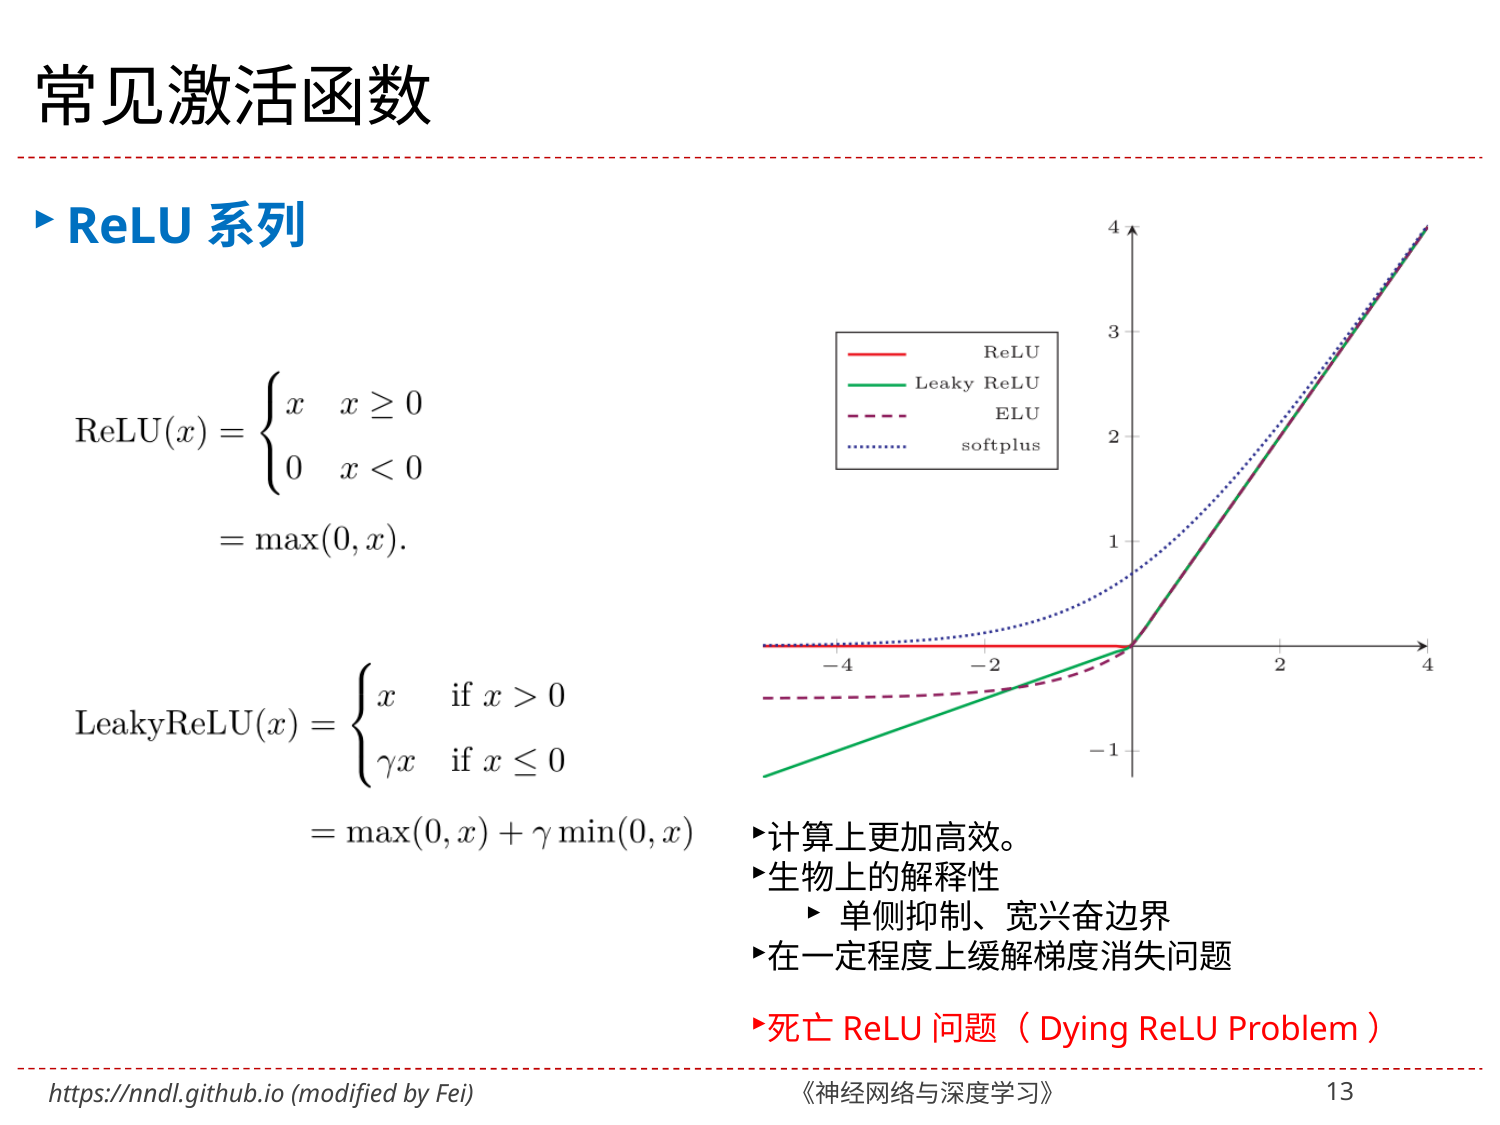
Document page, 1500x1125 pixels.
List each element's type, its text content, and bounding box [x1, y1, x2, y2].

text_box 死亡ReLU问题（Dying ReLU Problem） [736, 999, 1483, 1055]
text_box 计算上更加高效。 生物上的解释性 单侧抑制、宽兴奋边界 在一定程度上缓解梯度消失问题 [736, 808, 1480, 983]
picture [61, 652, 696, 868]
title 常见激活函数 [17, 24, 1483, 142]
list ReLU系列 [17, 173, 1483, 1043]
picture [61, 362, 440, 575]
picture [736, 173, 1471, 809]
